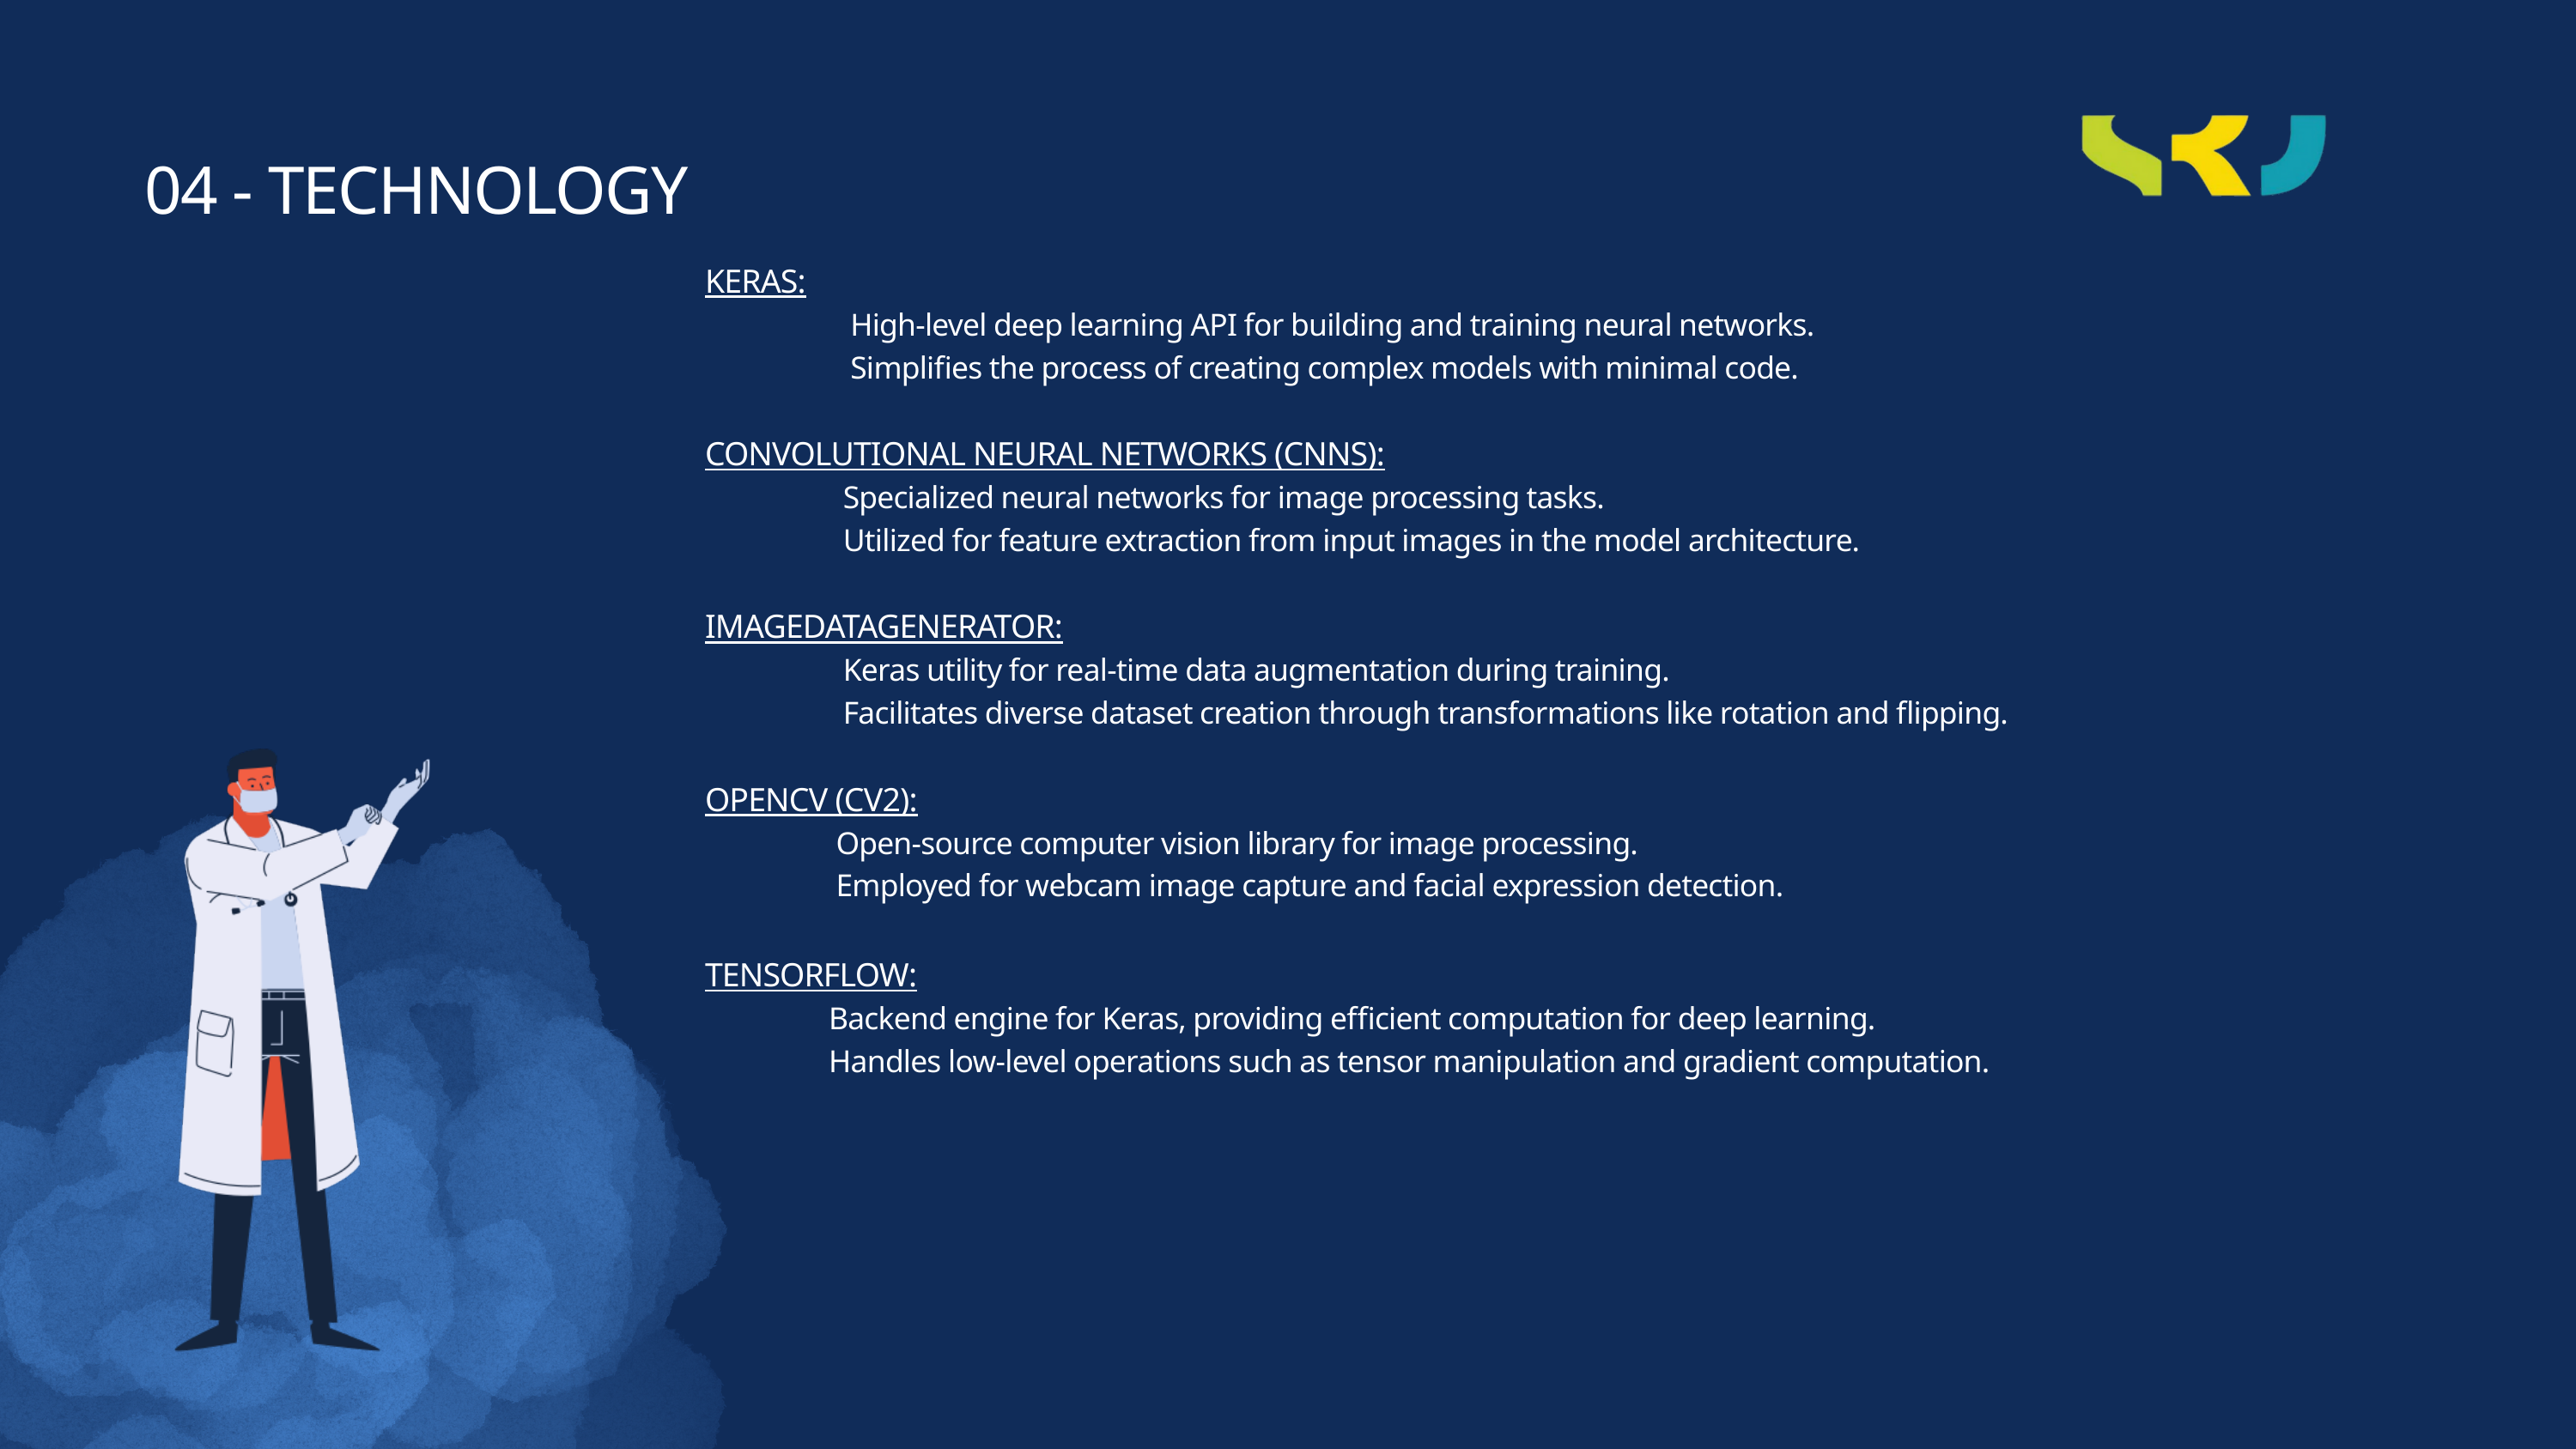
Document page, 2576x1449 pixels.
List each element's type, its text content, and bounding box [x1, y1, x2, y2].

text_box [166, 748, 430, 1353]
text_box [0, 811, 732, 1449]
text_box [2063, 101, 2382, 201]
text_box 04 - TECHNOLOGY [144, 135, 1084, 258]
text_box KERAS: High-level deep learning API for building and training neural networks. Simplifies the process of creating complex models with minimal code. CONVOLUTIONAL NEURAL NETWORKS (CNNS): Specialized neural networks for image processing tasks. Utilized for feature extraction from input images in the model architecture. IMAGEDATAGENERATOR: Keras utility for real-time data augmentation during training. Facilitates diverse dataset creation through transformations like rotation and flipping. OPENCV (CV2): Open-source computer vision library for image processing. Employed for webcam image capture and facial expression detection. TENSORFLOW: Backend engine for Keras, providing efficient computation for deep learning. Handles low-level operations such as tensor manipulation and gradient computation. [705, 254, 2063, 1079]
